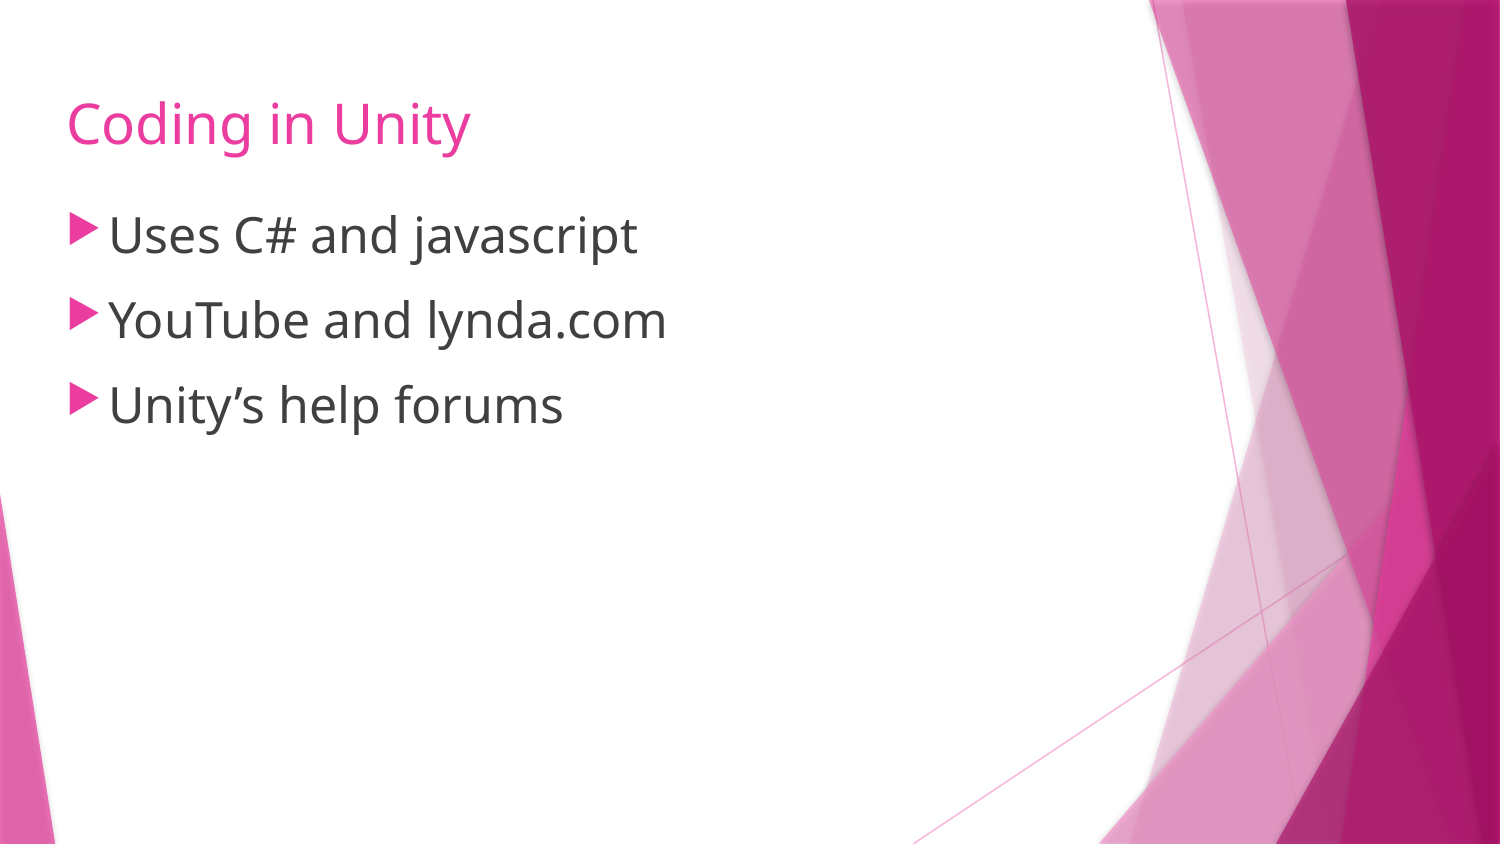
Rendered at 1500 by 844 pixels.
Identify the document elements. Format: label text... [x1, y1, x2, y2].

list Uses C# and javascript YouTube and lynda.com Unity’s help forums [51, 189, 1449, 750]
title Coding in Unity [51, 72, 1449, 167]
